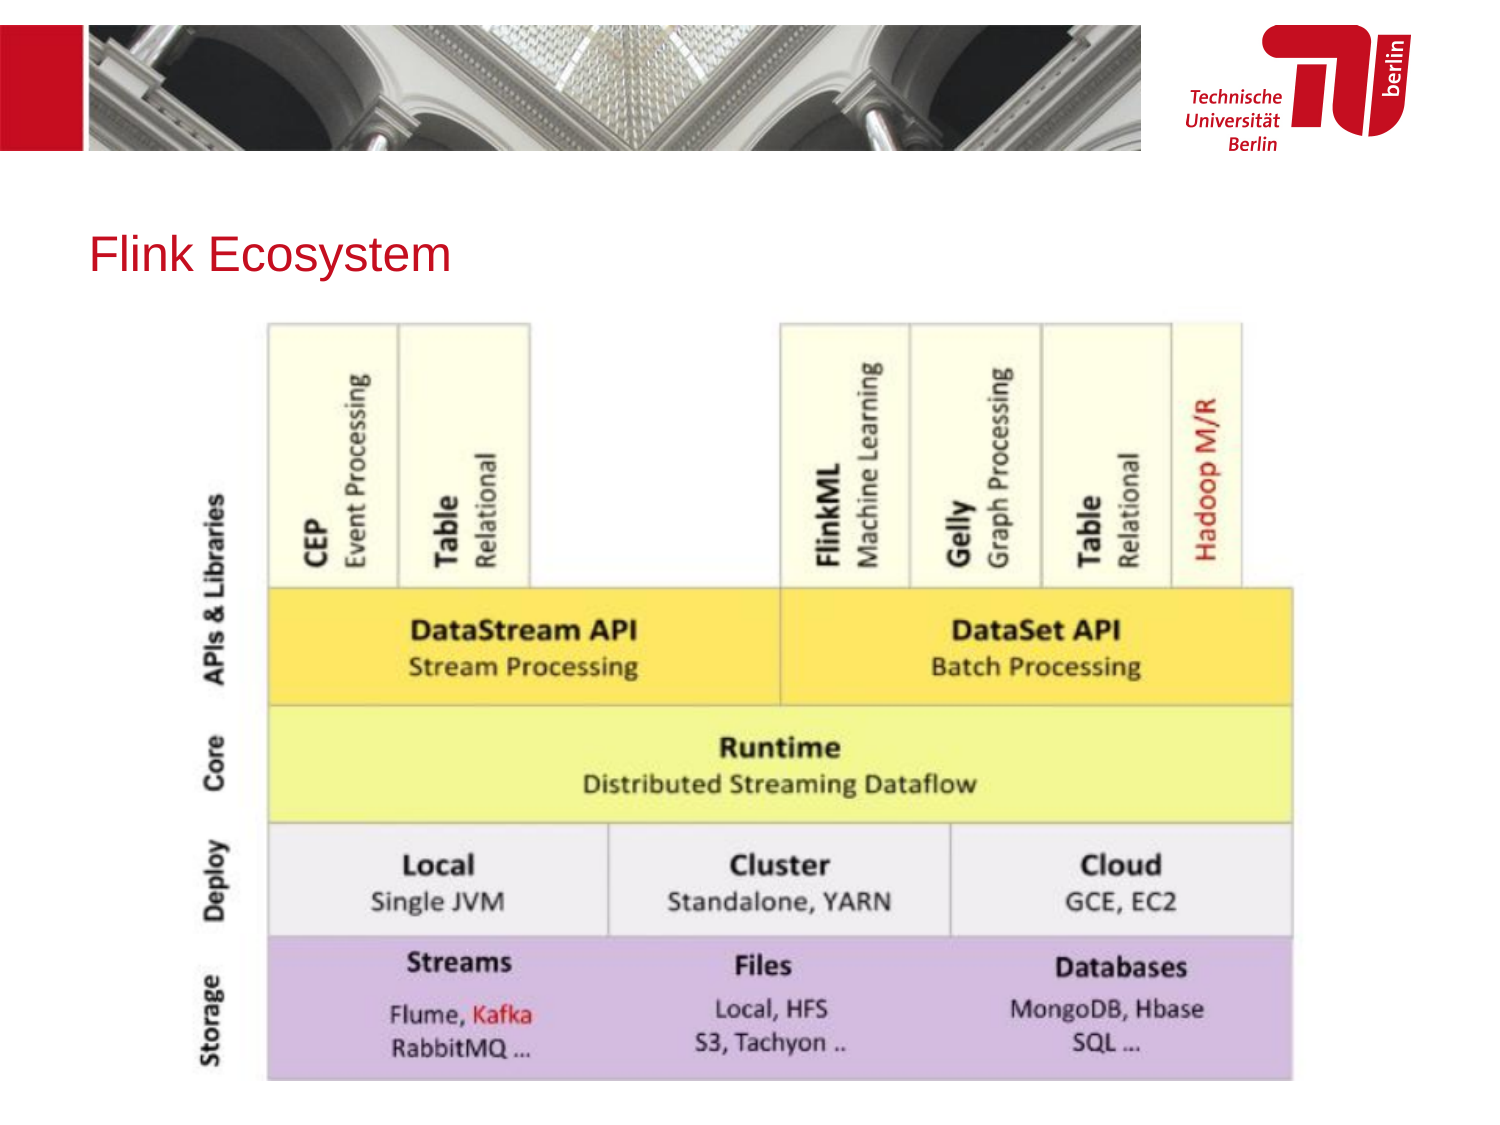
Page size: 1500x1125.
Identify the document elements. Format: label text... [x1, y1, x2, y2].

picture [1186, 25, 1411, 151]
picture [190, 298, 1310, 1081]
title Flink Ecosystem [88, 219, 1411, 282]
picture [0, 25, 1141, 151]
